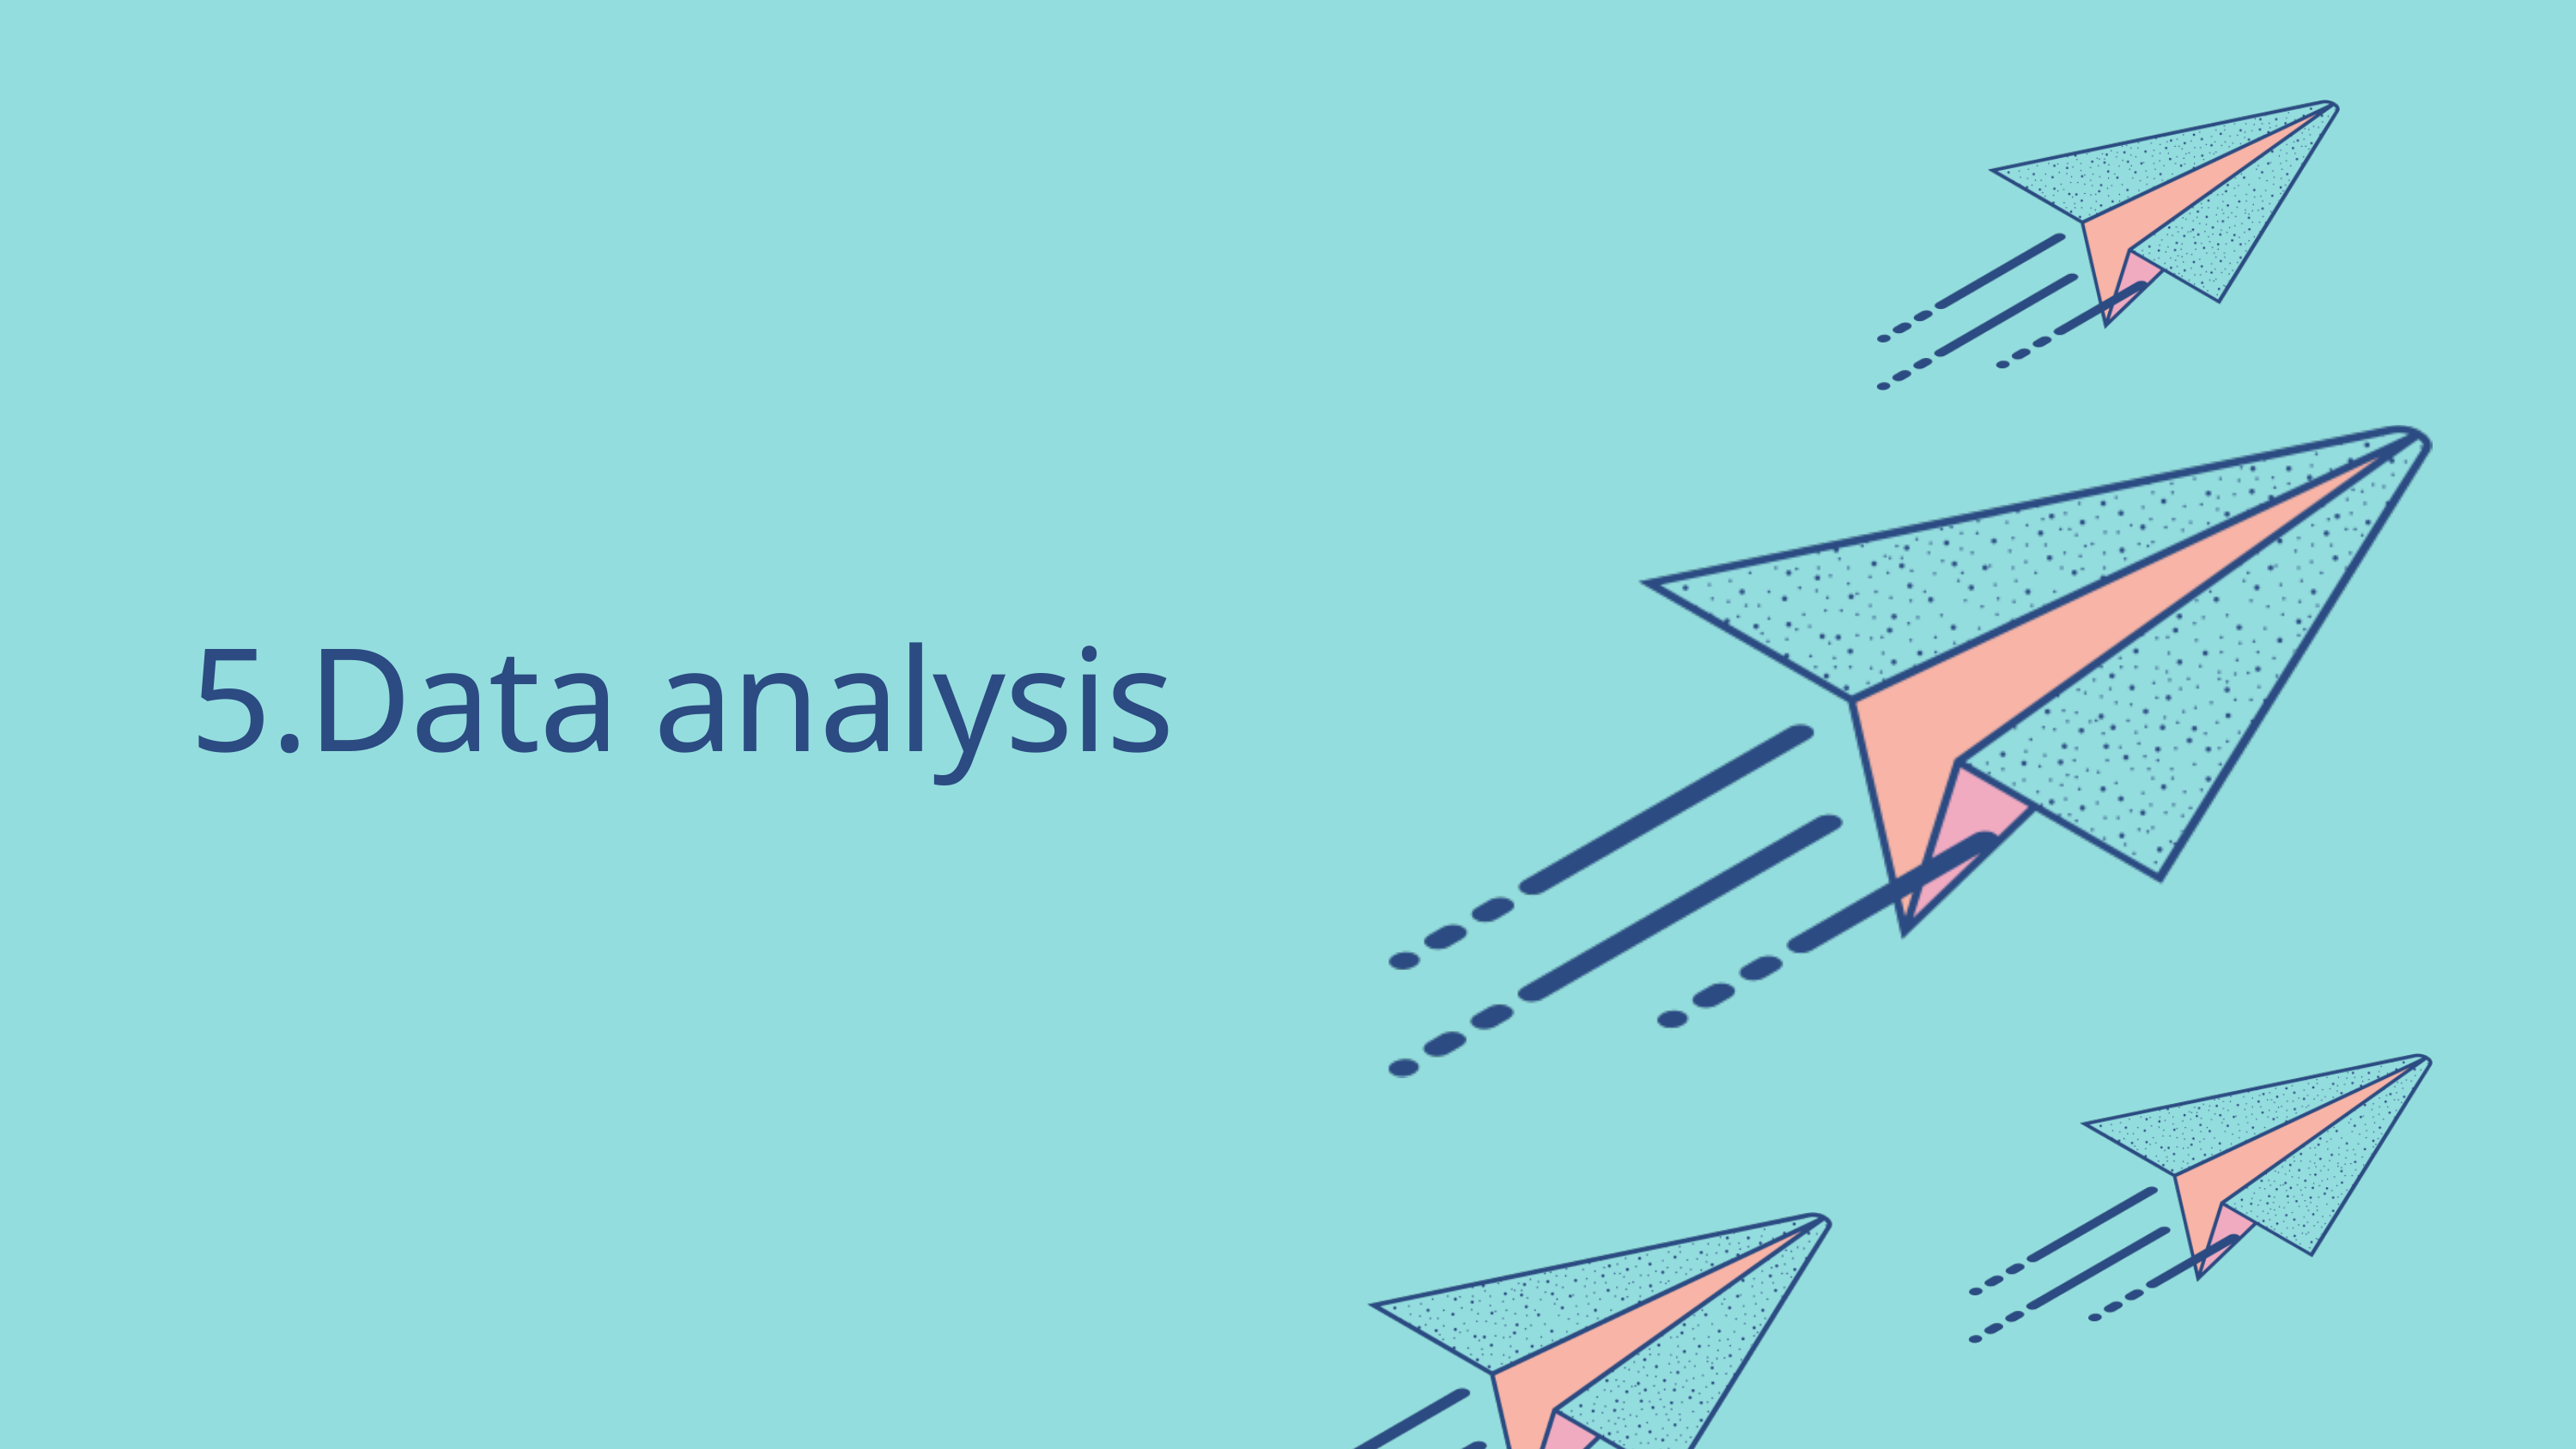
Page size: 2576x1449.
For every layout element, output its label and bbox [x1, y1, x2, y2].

picture [1388, 424, 2433, 1344]
picture [1875, 100, 2340, 391]
text_box [190, 627, 1221, 973]
picture [1220, 1212, 1832, 1449]
